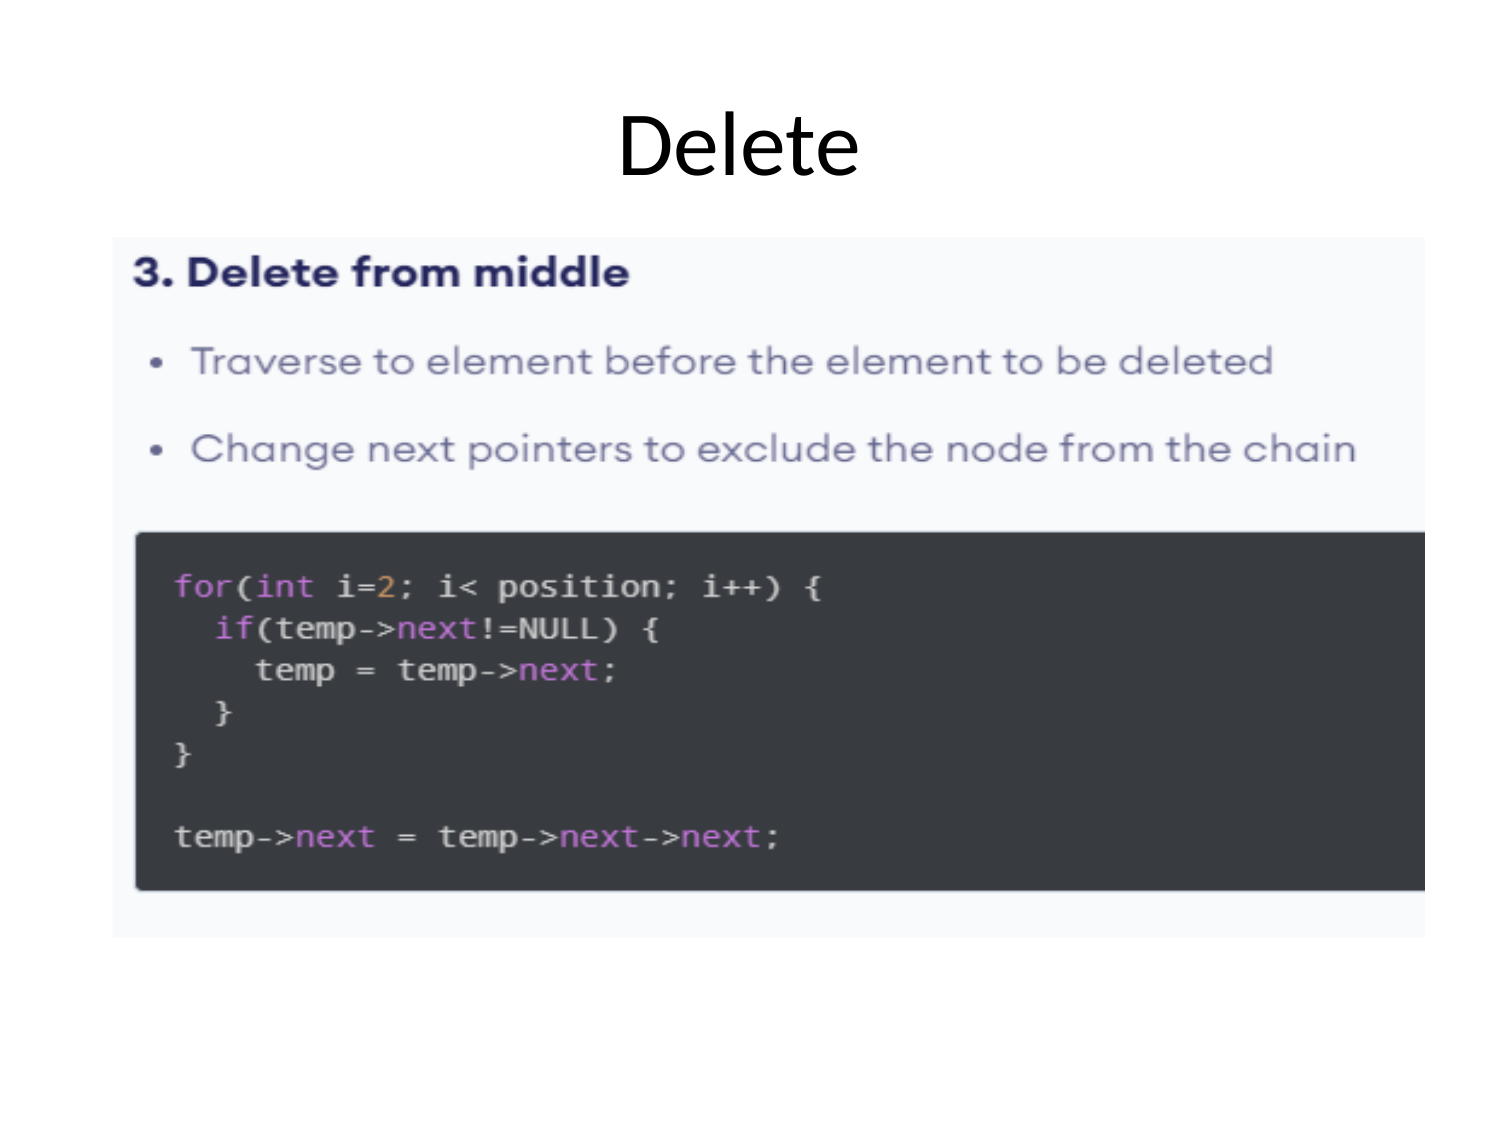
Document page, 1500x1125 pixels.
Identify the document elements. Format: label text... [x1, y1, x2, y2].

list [112, 237, 1426, 938]
title Delete [75, 45, 1425, 233]
